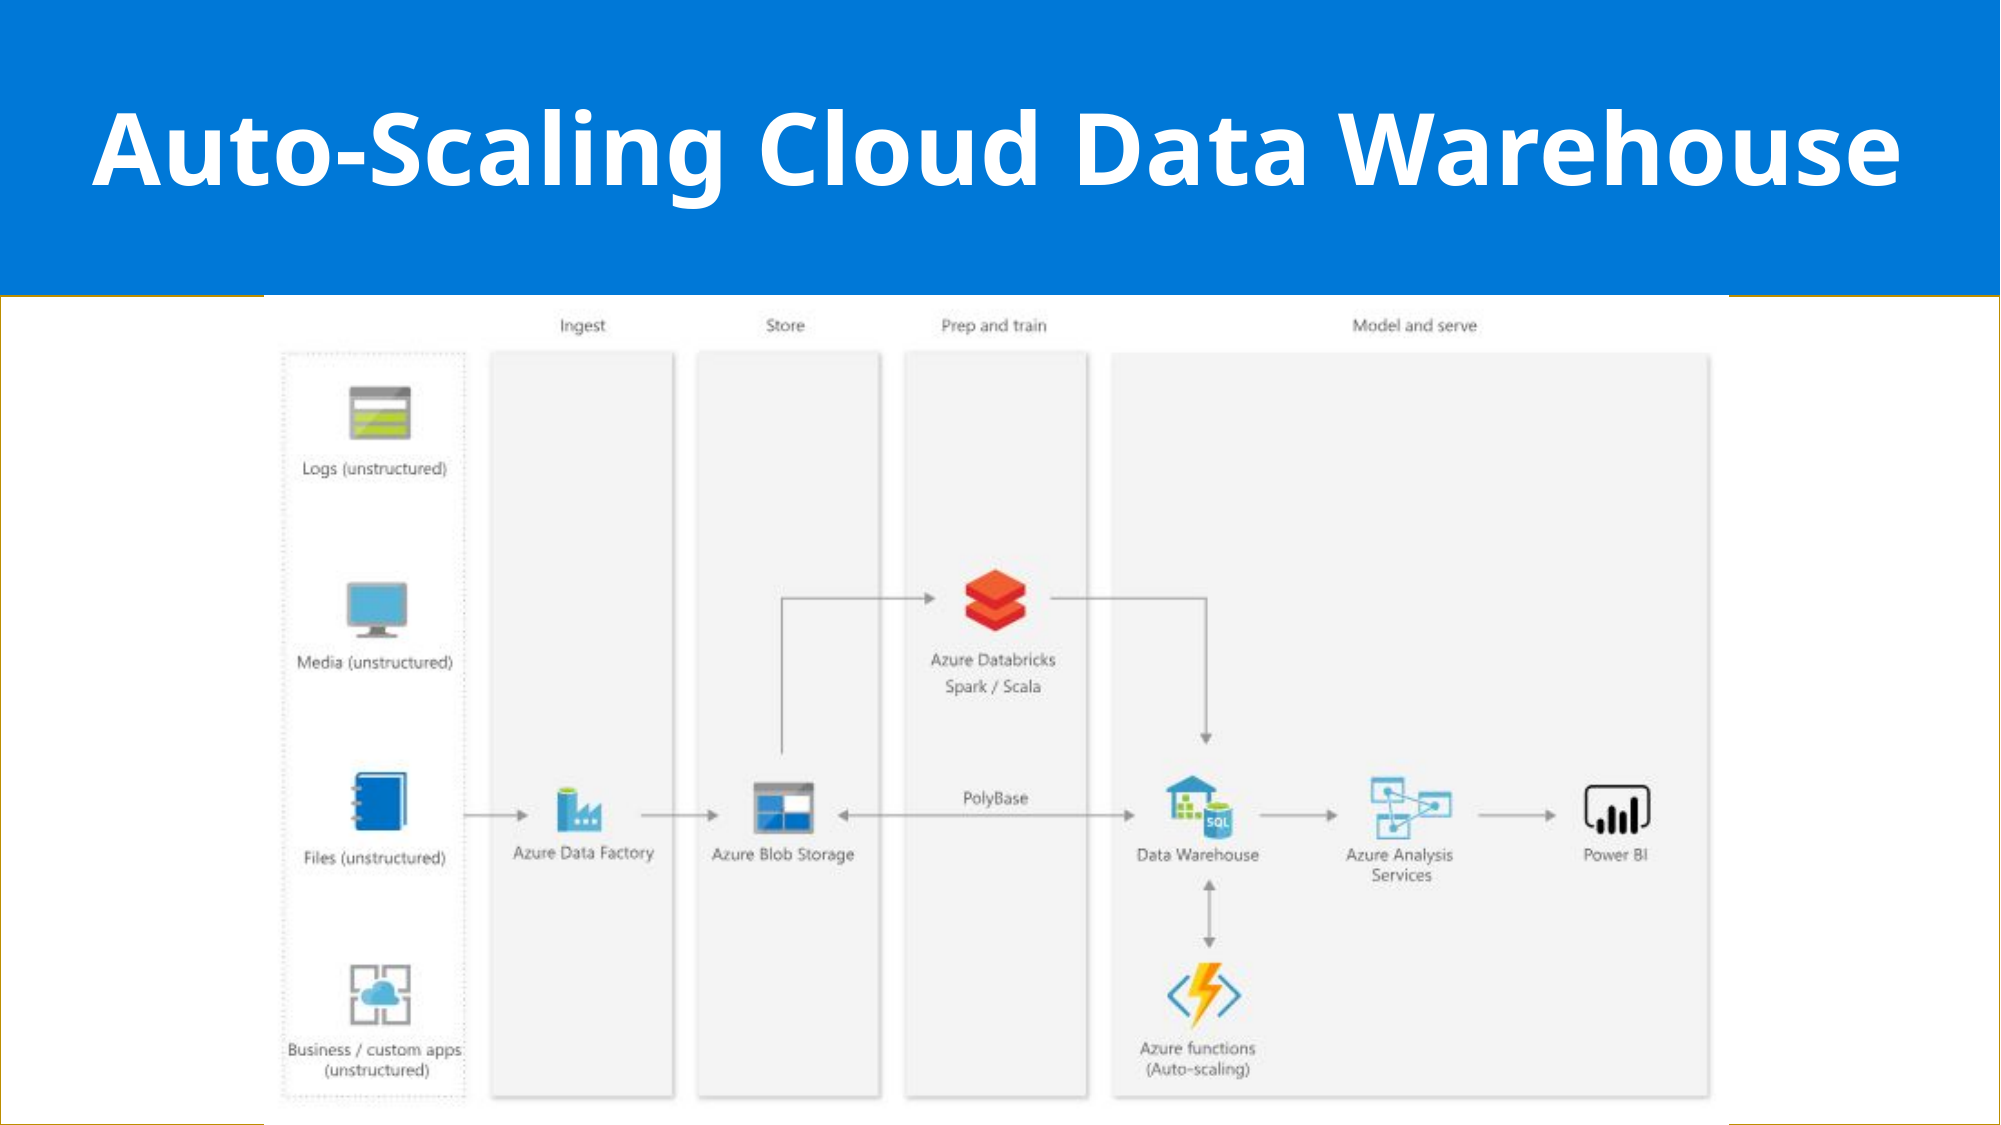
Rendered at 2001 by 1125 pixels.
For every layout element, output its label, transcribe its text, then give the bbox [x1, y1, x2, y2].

title Auto-Scaling Cloud Data Warehouse [0, 44, 2000, 263]
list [264, 295, 1729, 1125]
text_box [0, 295, 264, 1125]
text_box [1729, 295, 2000, 1125]
